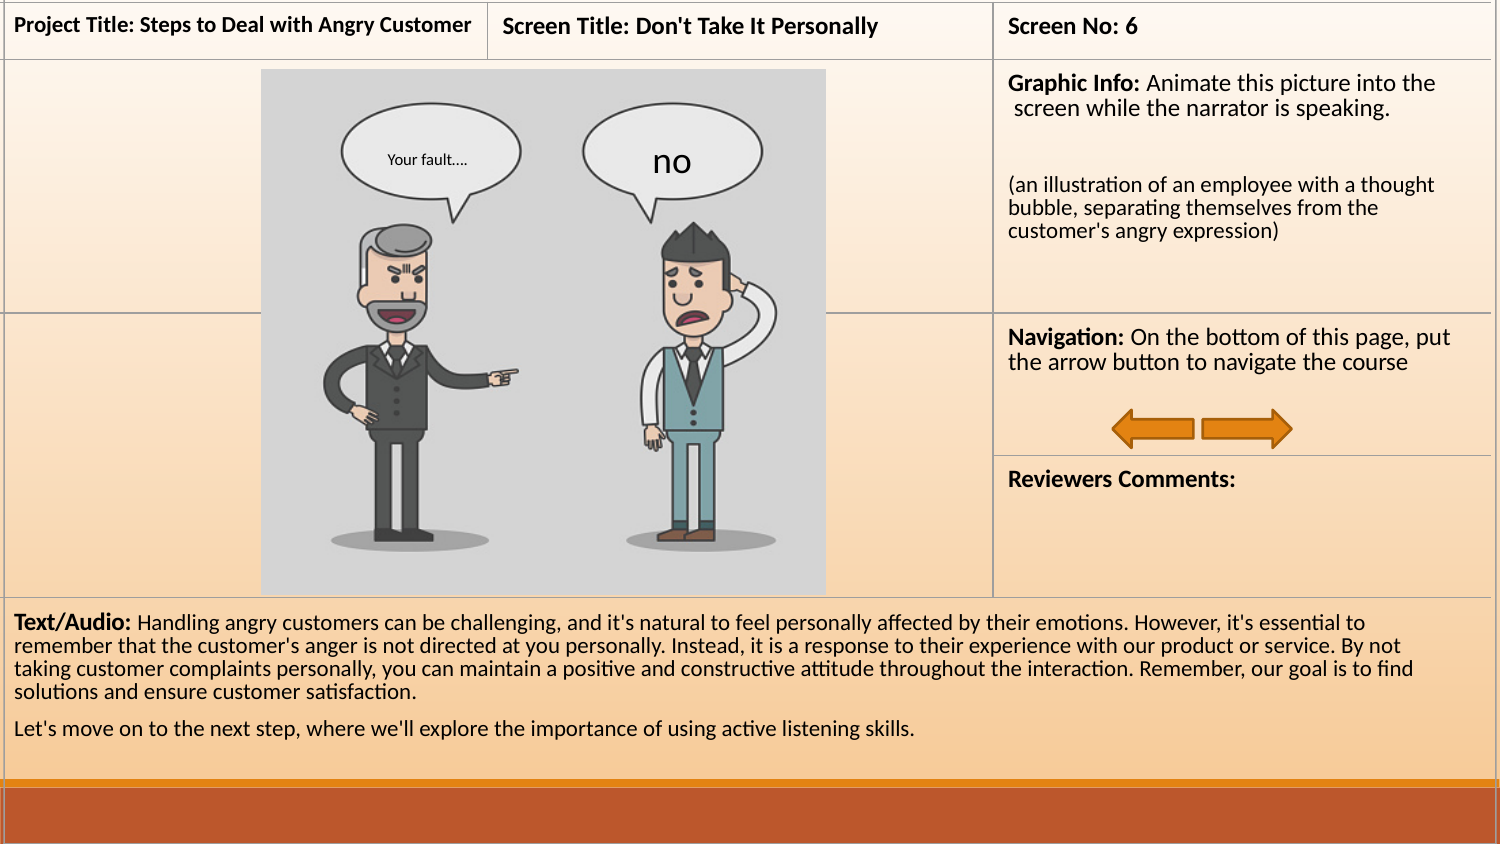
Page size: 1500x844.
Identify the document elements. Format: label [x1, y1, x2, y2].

picture [260, 69, 827, 596]
text_box [0, 0, 1500, 844]
text_box [1111, 409, 1293, 449]
